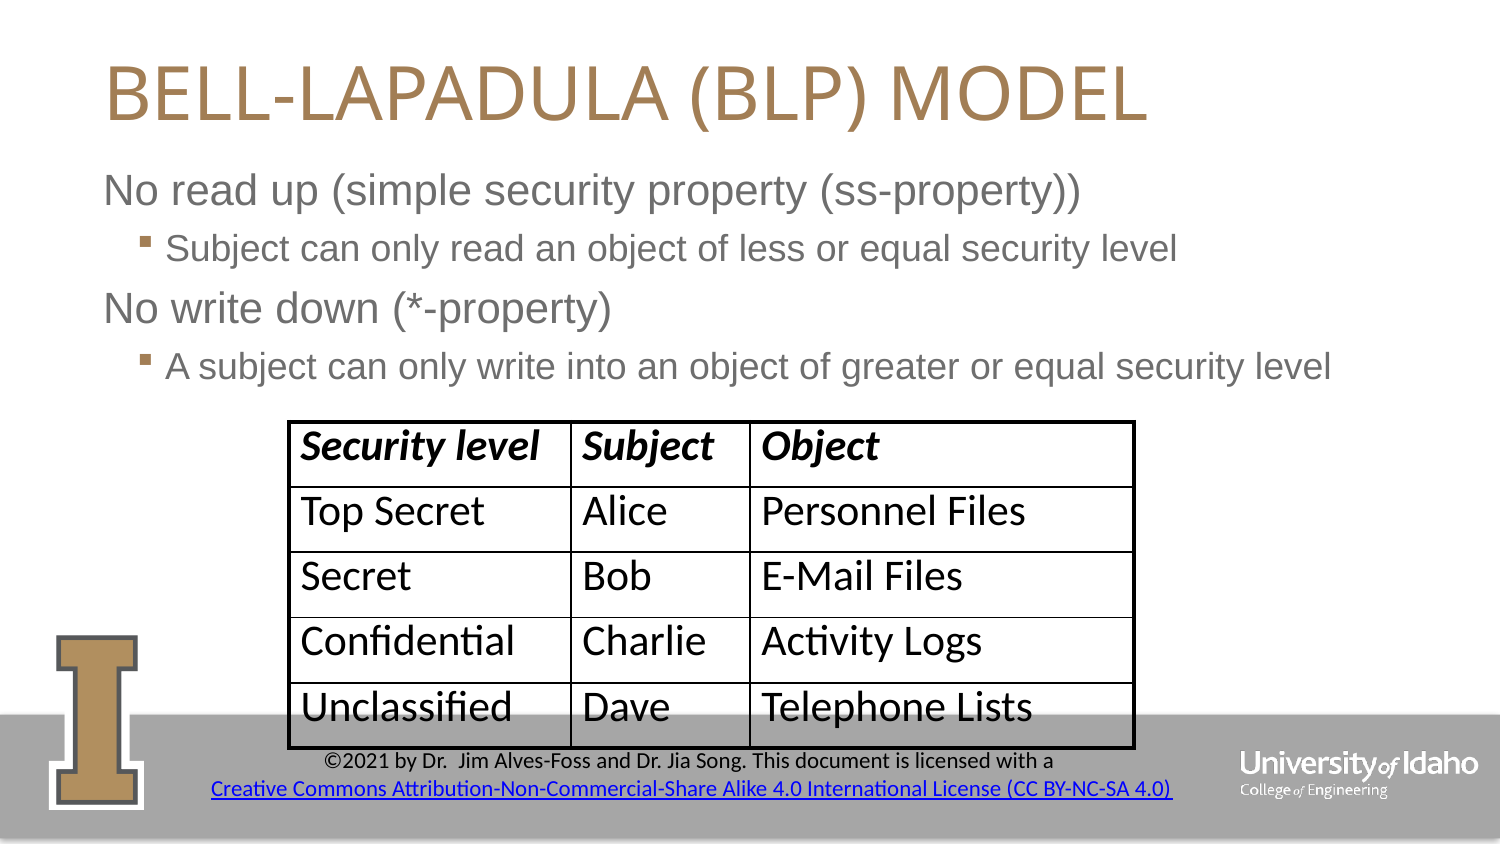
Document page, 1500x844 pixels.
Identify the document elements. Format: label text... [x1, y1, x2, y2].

table_cell Secret [291, 553, 570, 617]
table_cell Dave [572, 684, 749, 746]
table_cell Top Secret [291, 488, 570, 551]
table_header Object [751, 424, 1132, 486]
table_cell Activity Logs [751, 618, 1132, 682]
table_cell Confidential [291, 618, 570, 682]
table_cell Telephone Lists [751, 684, 1132, 746]
list No read up (simple security property (ss-property)) Subject can only read an object of less or equal security level No write down (*-property) A subject can only write into an object of greater or equal security level [103, 169, 1397, 760]
table_cell E-Mail Files [751, 553, 1132, 617]
table_header Security level [291, 424, 570, 486]
title Bell-LaPadula (BLP) Model [103, 44, 1397, 158]
table_cell Charlie [572, 618, 749, 682]
table_header Subject [572, 424, 749, 486]
table_cell Bob [572, 553, 749, 617]
table_cell Unclassified [291, 684, 570, 746]
table_cell Personnel Files [751, 488, 1132, 551]
table_cell Alice [572, 488, 749, 551]
